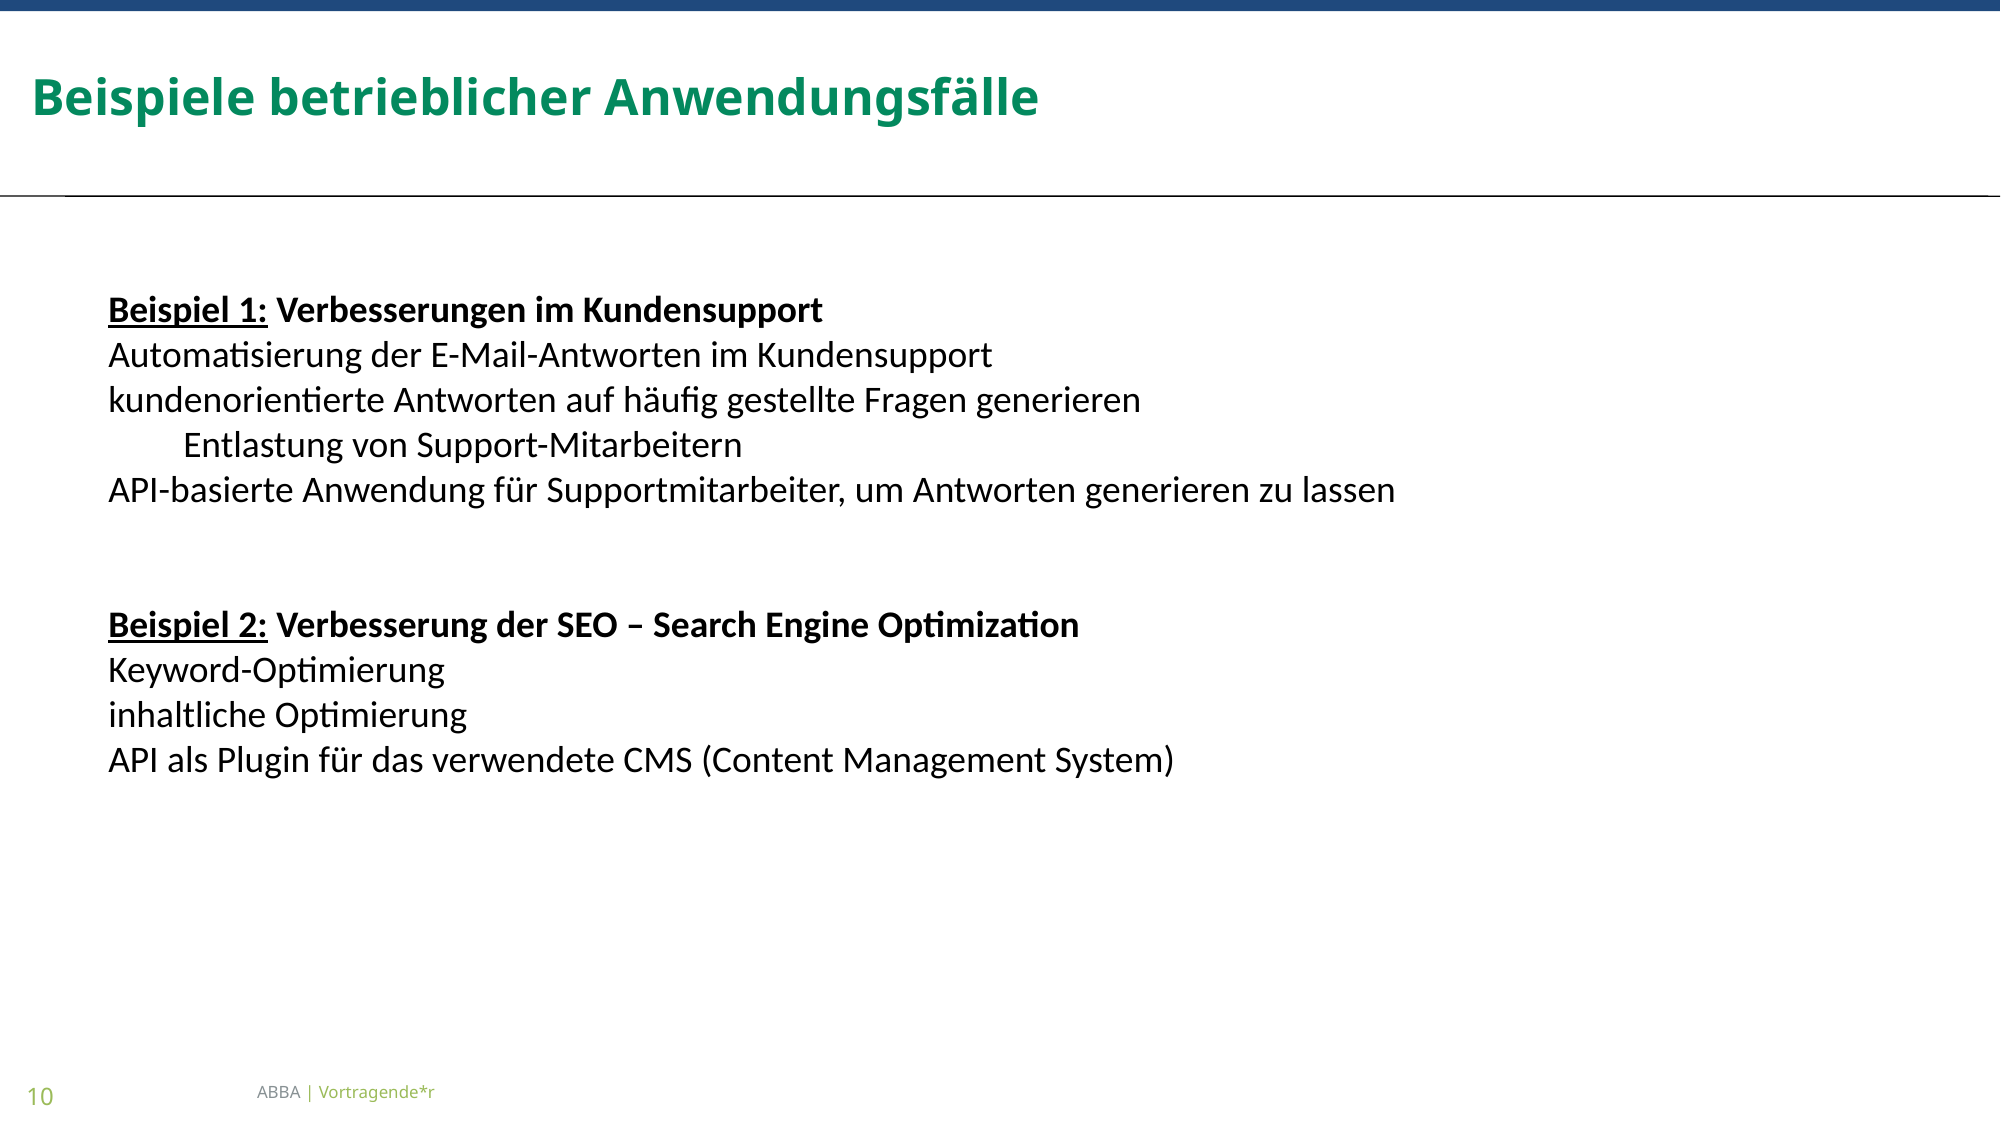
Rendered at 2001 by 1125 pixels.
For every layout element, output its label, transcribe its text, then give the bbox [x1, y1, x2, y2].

list Beispiel 1: Verbesserungen im Kundensupport Automatisierung der E-Mail-Antworten im Kundensupport kundenorientierte Antworten auf häufig gestellte Fragen generieren Entlastung von Support-Mitarbeitern API-basierte Anwendung für Supportmitarbeiter, um Antworten generieren zu lassen Beispiel 2: Verbesserung der SEO – Search Engine Optimization Keyword-Optimierung inhaltliche Optimierung API als Plugin für das verwendete CMS (Content Management System) [108, 285, 2000, 876]
slide_number 10 [26, 1081, 1000, 1111]
title Beispiele betrieblicher Anwendungsfälle [31, 65, 1969, 126]
footer ABBA | Vortragende*r [257, 1080, 1743, 1104]
